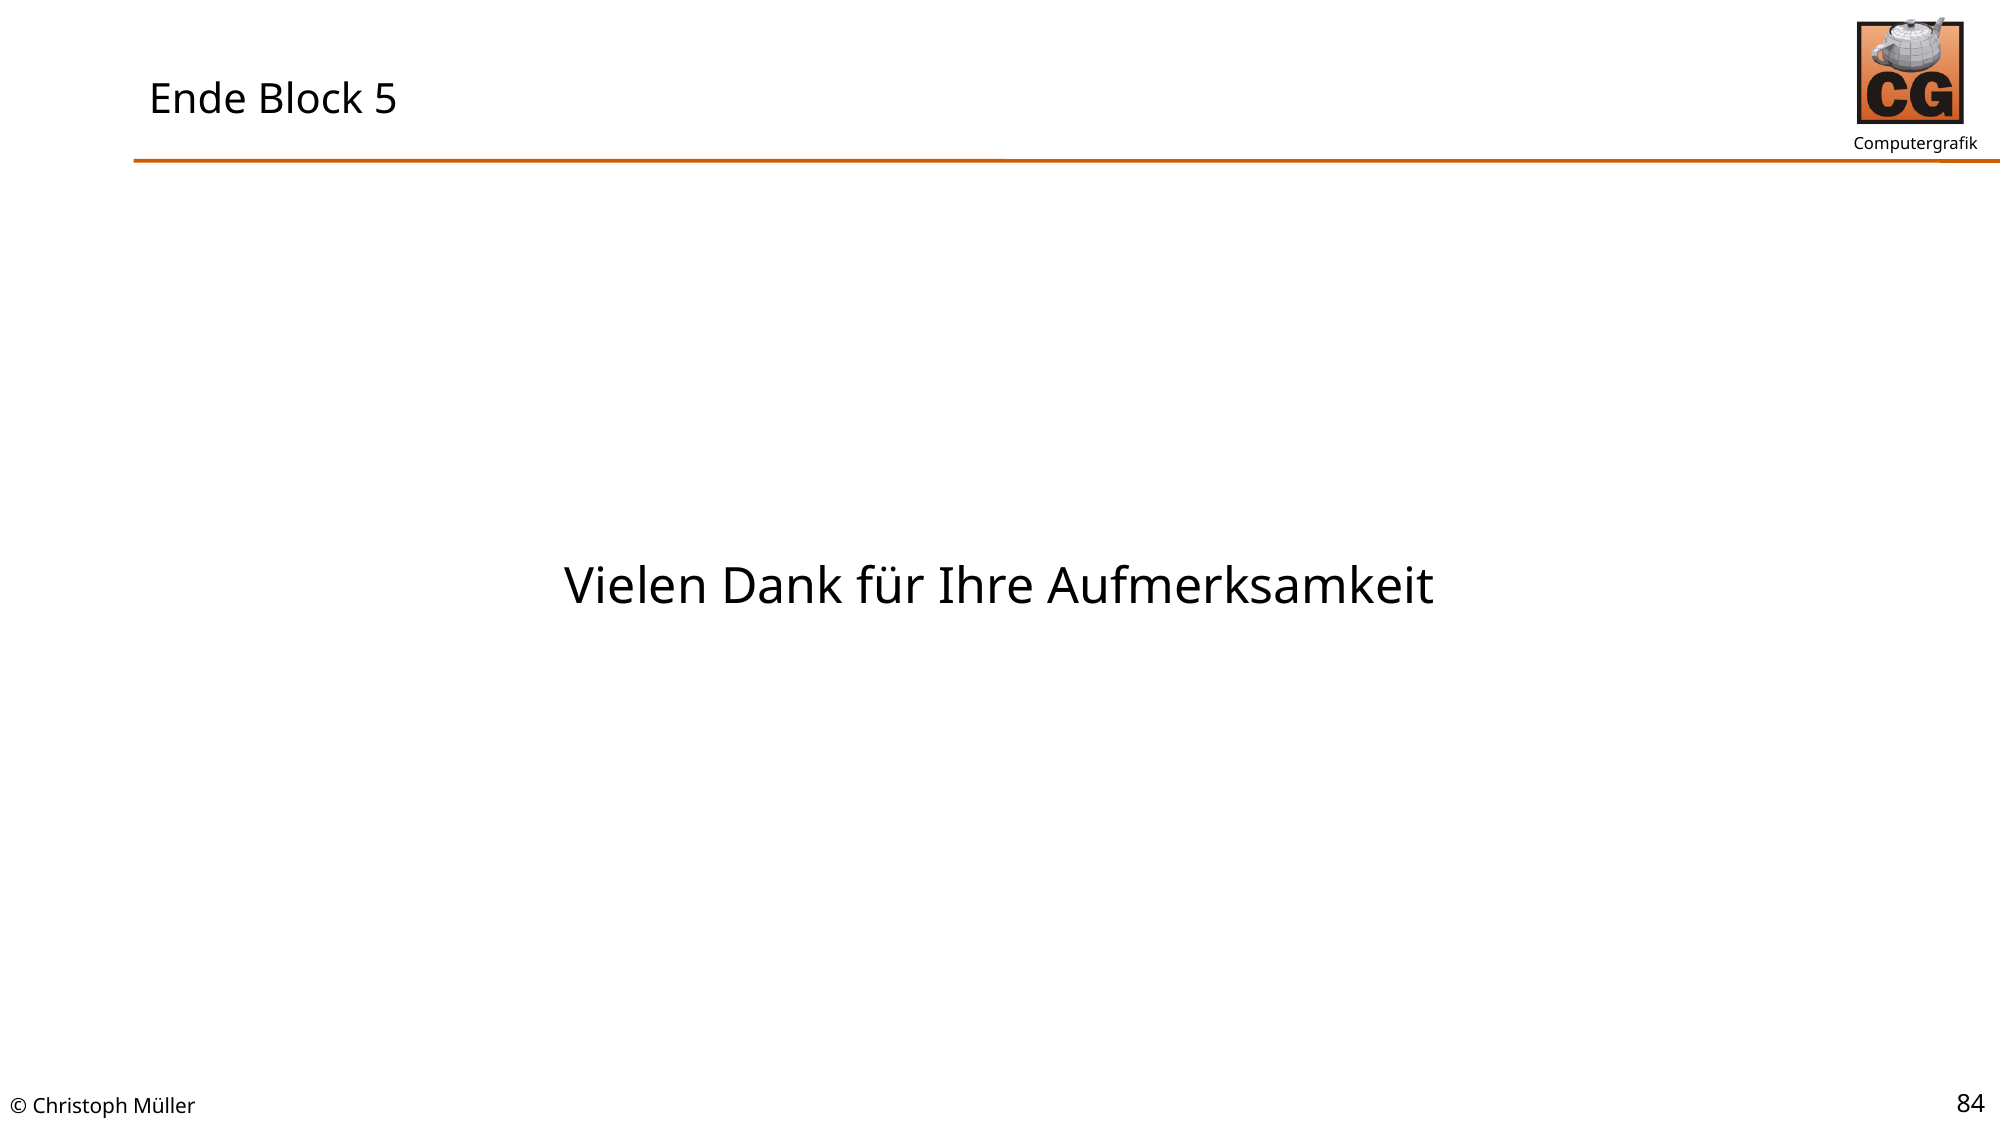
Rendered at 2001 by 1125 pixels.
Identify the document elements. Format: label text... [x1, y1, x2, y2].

picture [1850, 15, 1970, 130]
title Ende Block 5 [133, 42, 1457, 151]
list Vielen Dank für Ihre Aufmerksamkeit [133, 196, 1867, 1059]
